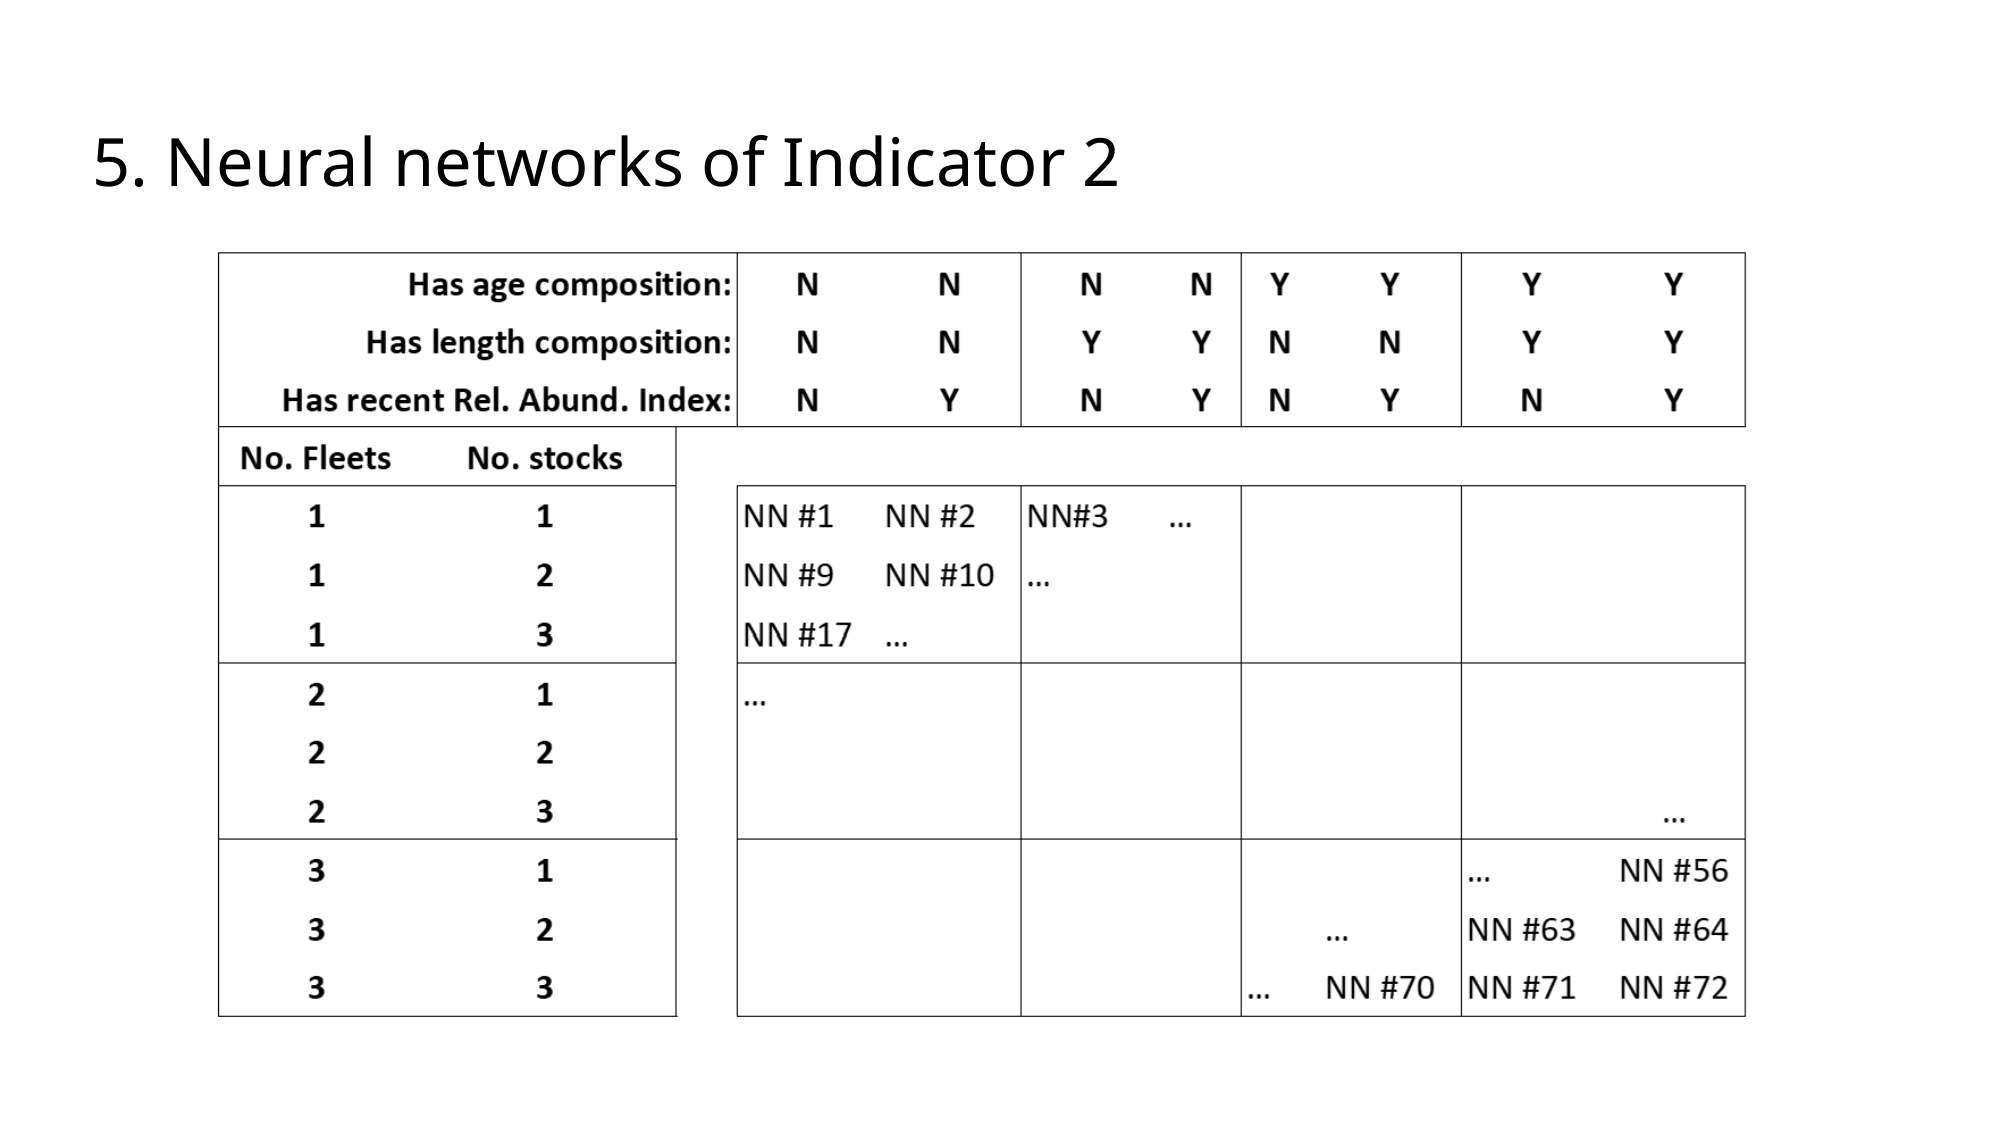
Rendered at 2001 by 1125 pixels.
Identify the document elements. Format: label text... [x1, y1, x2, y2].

text_box 5. Neural networks of Indicator 2 [77, 95, 1787, 234]
picture [184, 233, 1781, 1034]
